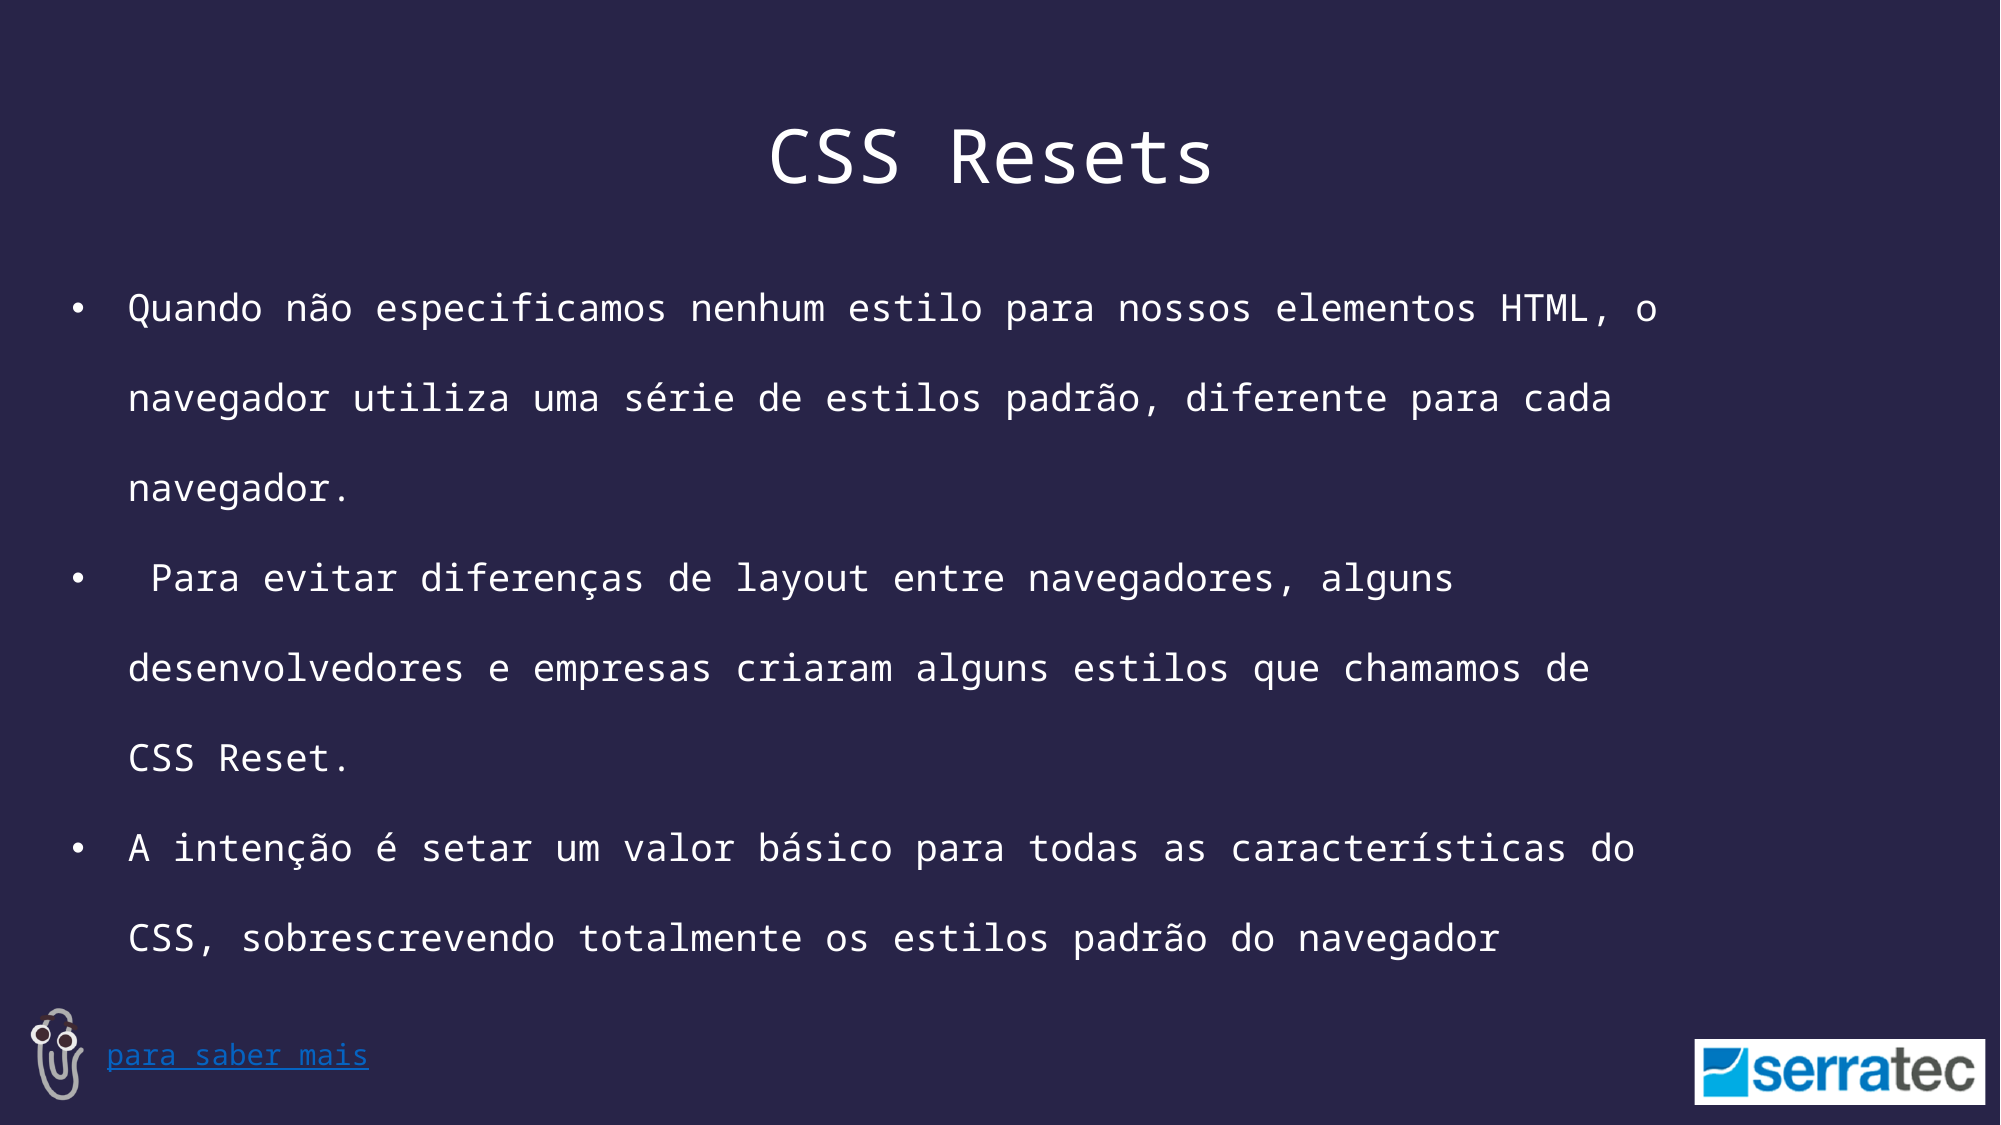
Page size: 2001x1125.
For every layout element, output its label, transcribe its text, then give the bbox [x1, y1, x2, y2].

text_box CSS Resets [752, 100, 1278, 206]
text_box Quando não especificamos nenhum estilo para nossos elementos HTML, o navegador utiliza uma série de estilos padrão, diferente para cada navegador. Para evitar diferenças de layout entre navegadores, alguns desenvolvedores e empresas criaram alguns estilos que chamamos de CSS Reset. A intenção é setar um valor básico para todas as características do CSS, sobrescrevendo totalmente os estilos padrão do navegador [56, 232, 1675, 967]
text_box para saber mais [108, 1029, 511, 1084]
picture [6, 1003, 108, 1106]
picture [1694, 1039, 1986, 1105]
